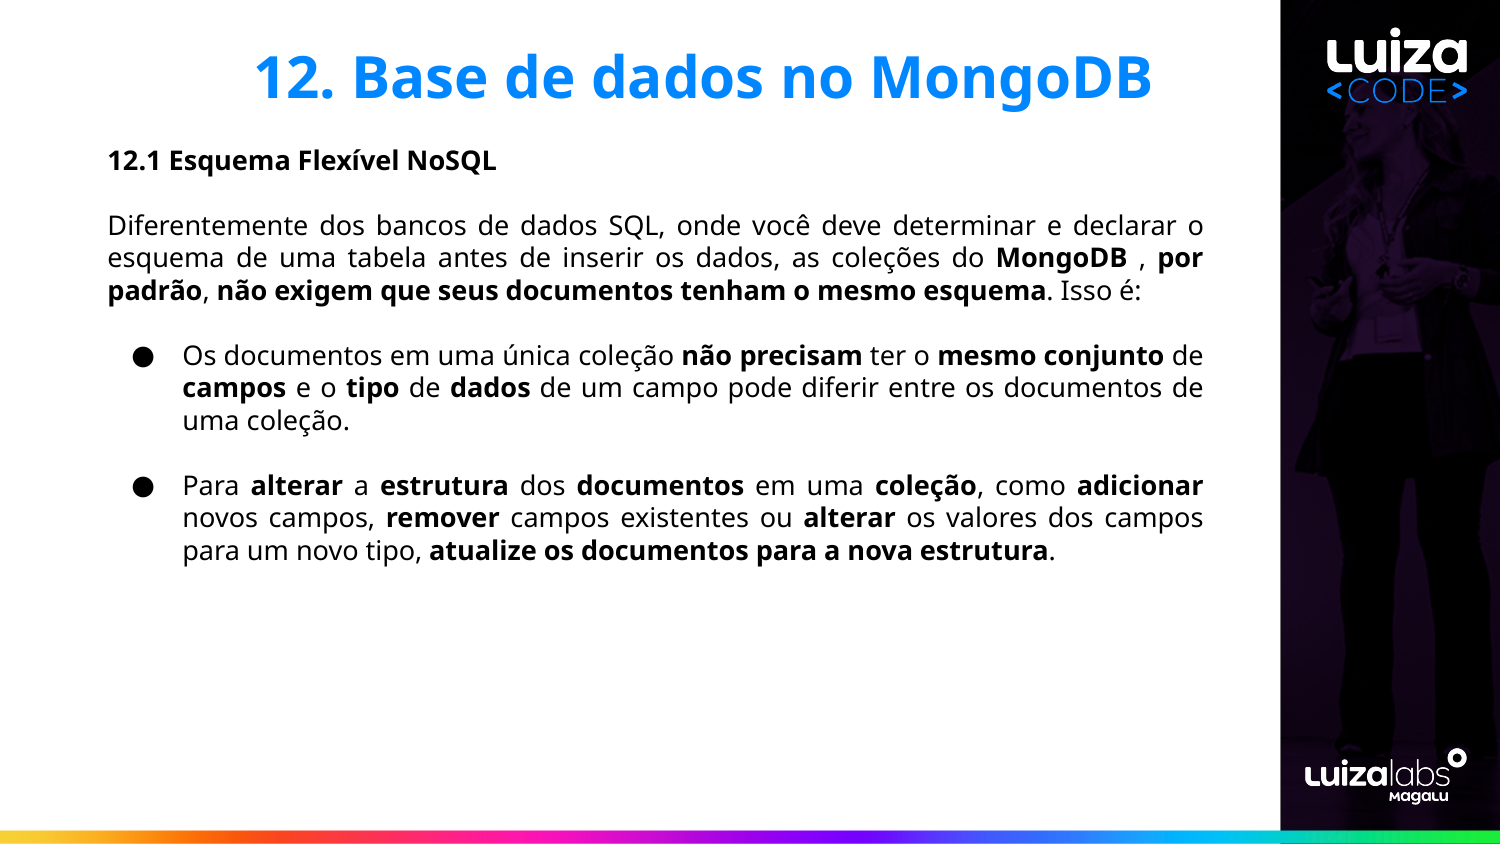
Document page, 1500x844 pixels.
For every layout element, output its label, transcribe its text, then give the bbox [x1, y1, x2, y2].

text_box 12.1 Esquema Flexível NoSQL Diferentemente dos bancos de dados SQL, onde você deve determinar e declarar o esquema de uma tabela antes de inserir os dados, as coleções do MongoDB , por padrão, não exigem que seus documentos tenham o mesmo esquema. Isso é: Os documentos em uma única coleção não precisam ter o mesmo conjunto de campos e o tipo de dados de um campo pode diferir entre os documentos de uma coleção. Para alterar a estrutura dos documentos em uma coleção, como adicionar novos campos, remover campos existentes ou alterar os valores dos campos para um novo tipo, atualize os documentos para a nova estrutura. [92, 128, 1219, 581]
list 12. Base de dados no MongoDB [143, 14, 1264, 116]
picture [1233, 0, 1500, 844]
picture [0, 830, 1156, 844]
